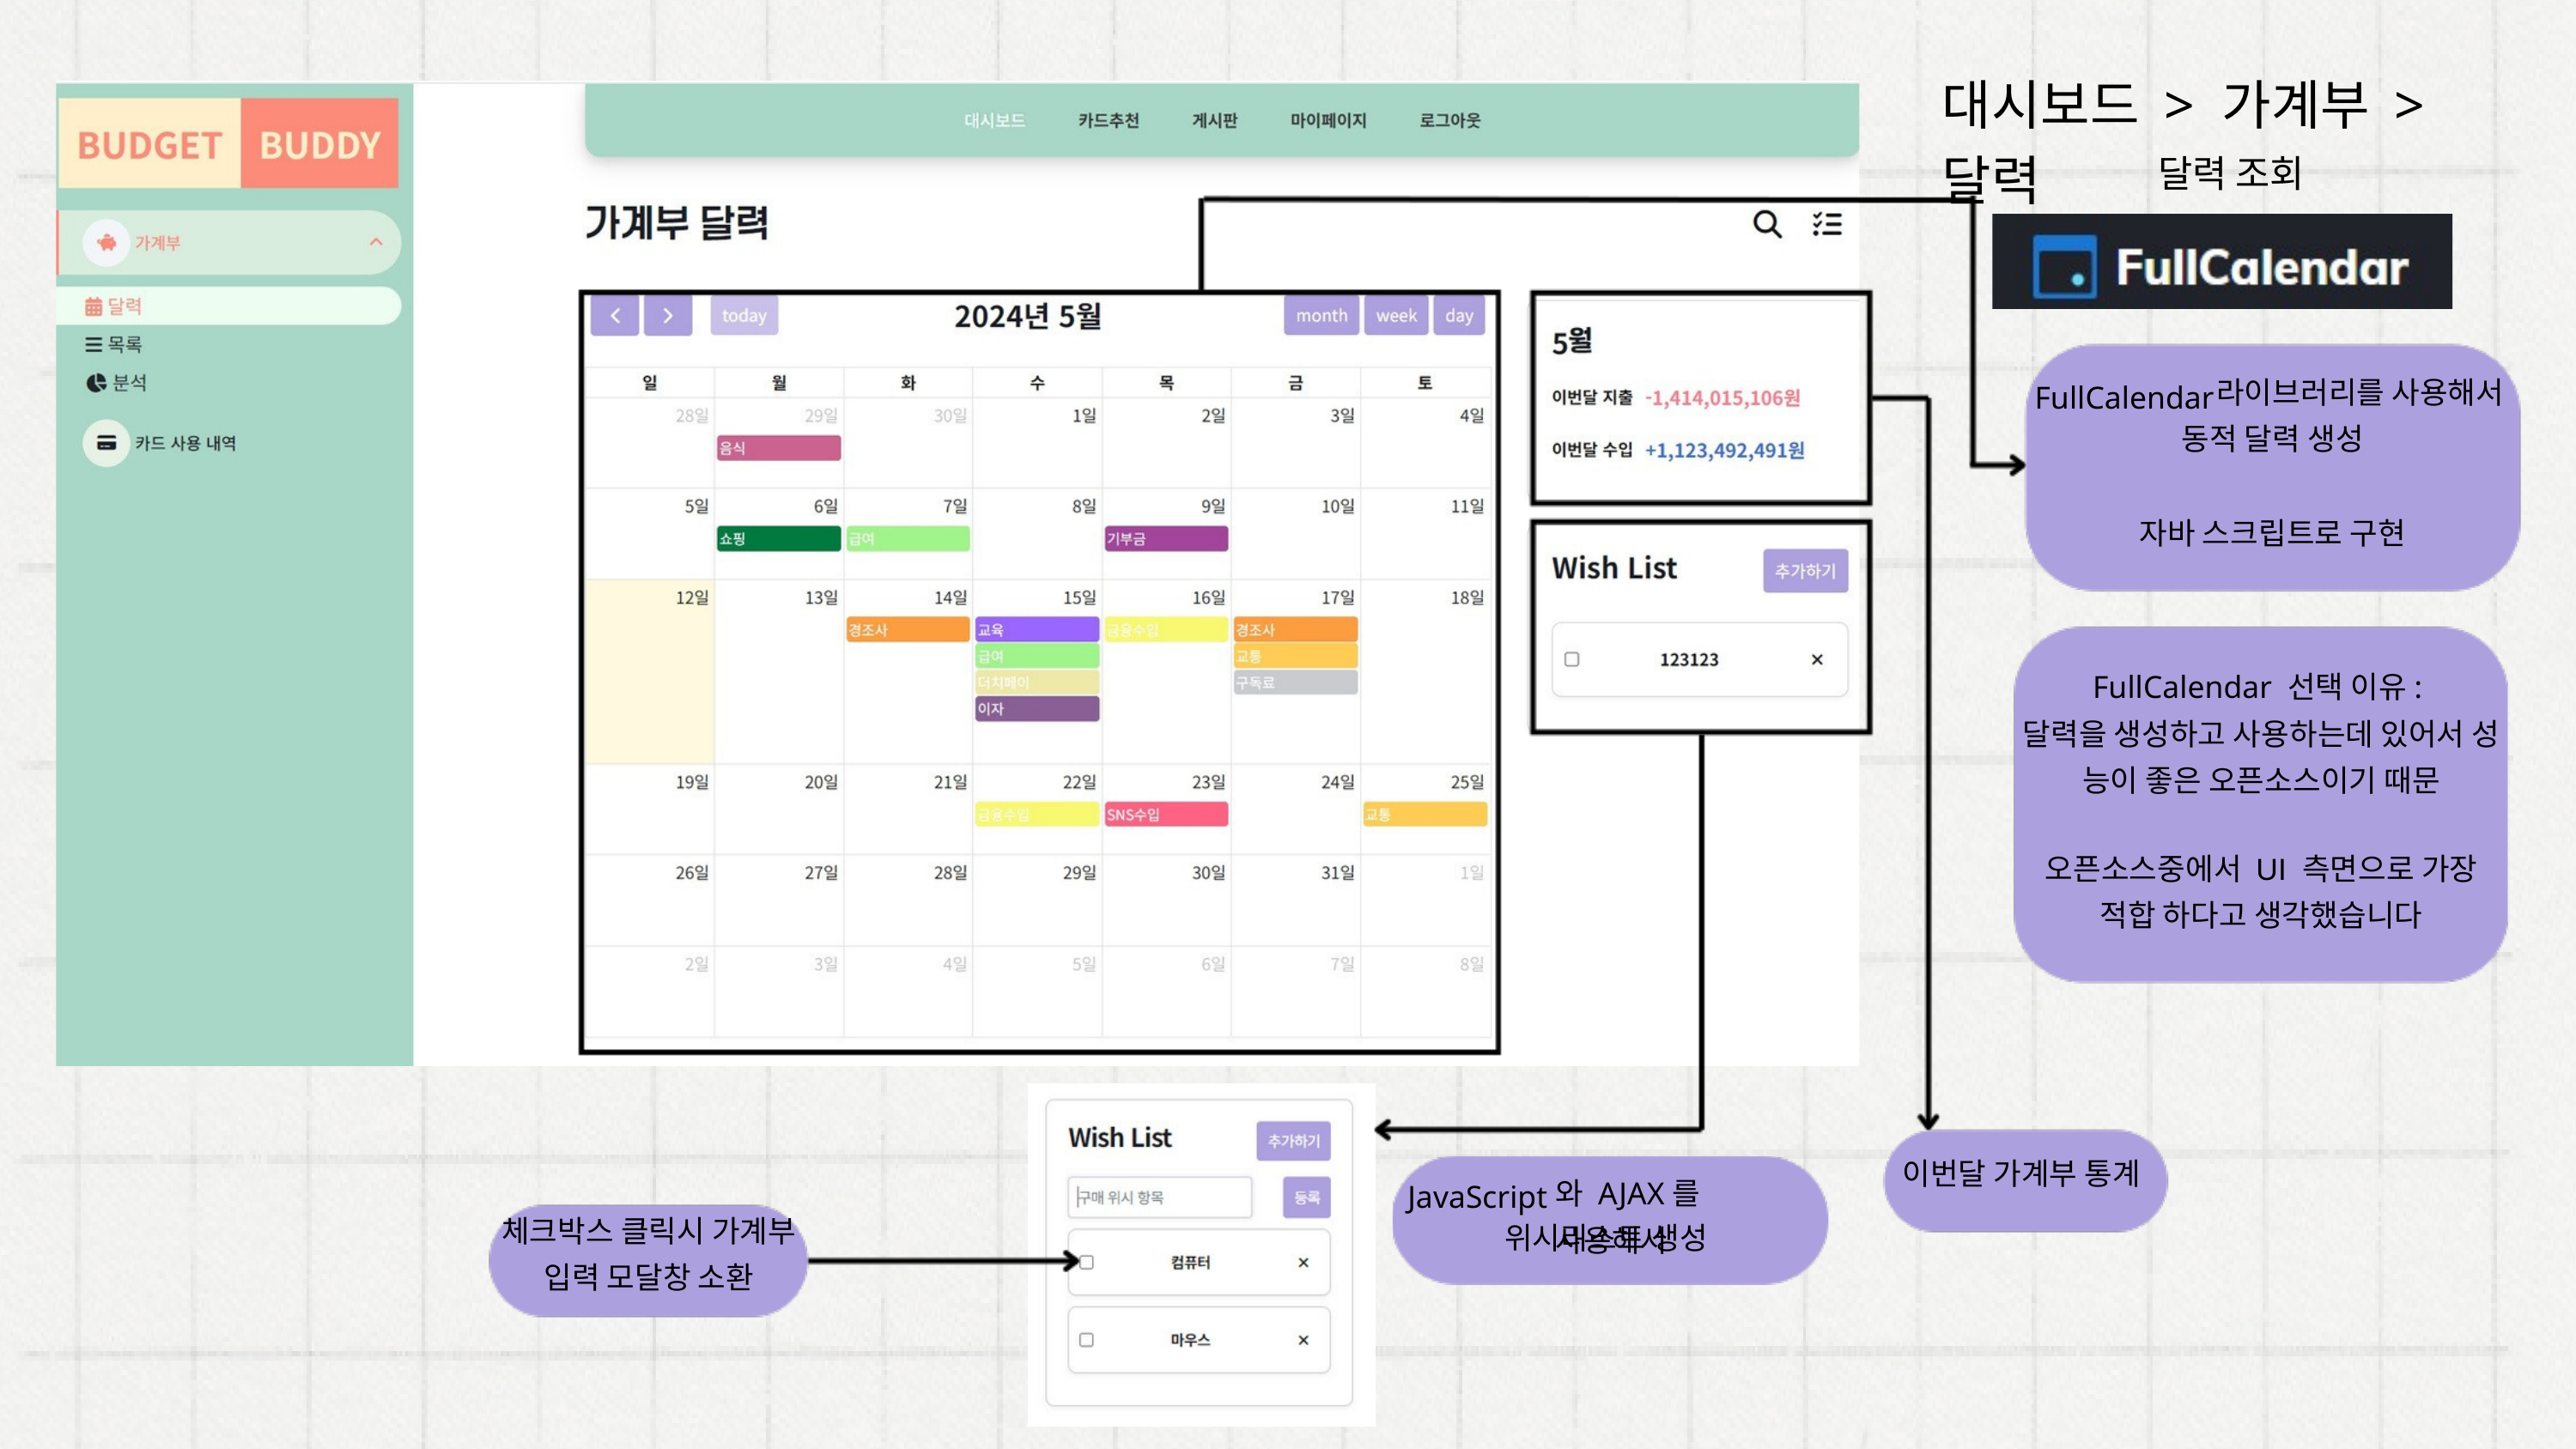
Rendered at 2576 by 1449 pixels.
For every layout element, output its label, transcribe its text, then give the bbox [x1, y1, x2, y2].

text_box 자바 스크립트로 구현 [2139, 503, 2408, 551]
text_box 라이브러리를 사용해서 [2215, 362, 2512, 410]
text_box [570, 191, 1195, 1064]
text_box 동적 달력 생성 [2181, 409, 2366, 457]
text_box [481, 1197, 1089, 1326]
text_box 위시리스트 생성 [1504, 1208, 1716, 1256]
text_box [0, 0, 2576, 1449]
text_box 체크박스 클릭시 가계부 입력 모달창 소환 [501, 1201, 798, 1295]
text_box 오픈소스중에서 UI 측면으로 가장 적합 하다고 생각했습니다 [2021, 839, 2501, 933]
text_box 이번달 가계부 통계 [1902, 1149, 2151, 1191]
text_box [1366, 726, 1714, 1151]
text_box FullCalendar 선택 이유: 달력을 생성하고 사용하는데 있어서 성 능이 좋은 오픈소스이기 때문 [2021, 657, 2501, 798]
text_box [1028, 1083, 1376, 1427]
text_box FullCalendar [2034, 373, 2215, 415]
text_box [1195, 187, 2530, 1241]
text_box [56, 81, 1860, 1066]
text_box JavaScript [1407, 1171, 1555, 1215]
text_box 와 AJAX를 사용해서 [1555, 1164, 1814, 1258]
text_box [1392, 1241, 1829, 1285]
text_box 대시보드 > 가계부 > 달력 [1941, 60, 2494, 211]
